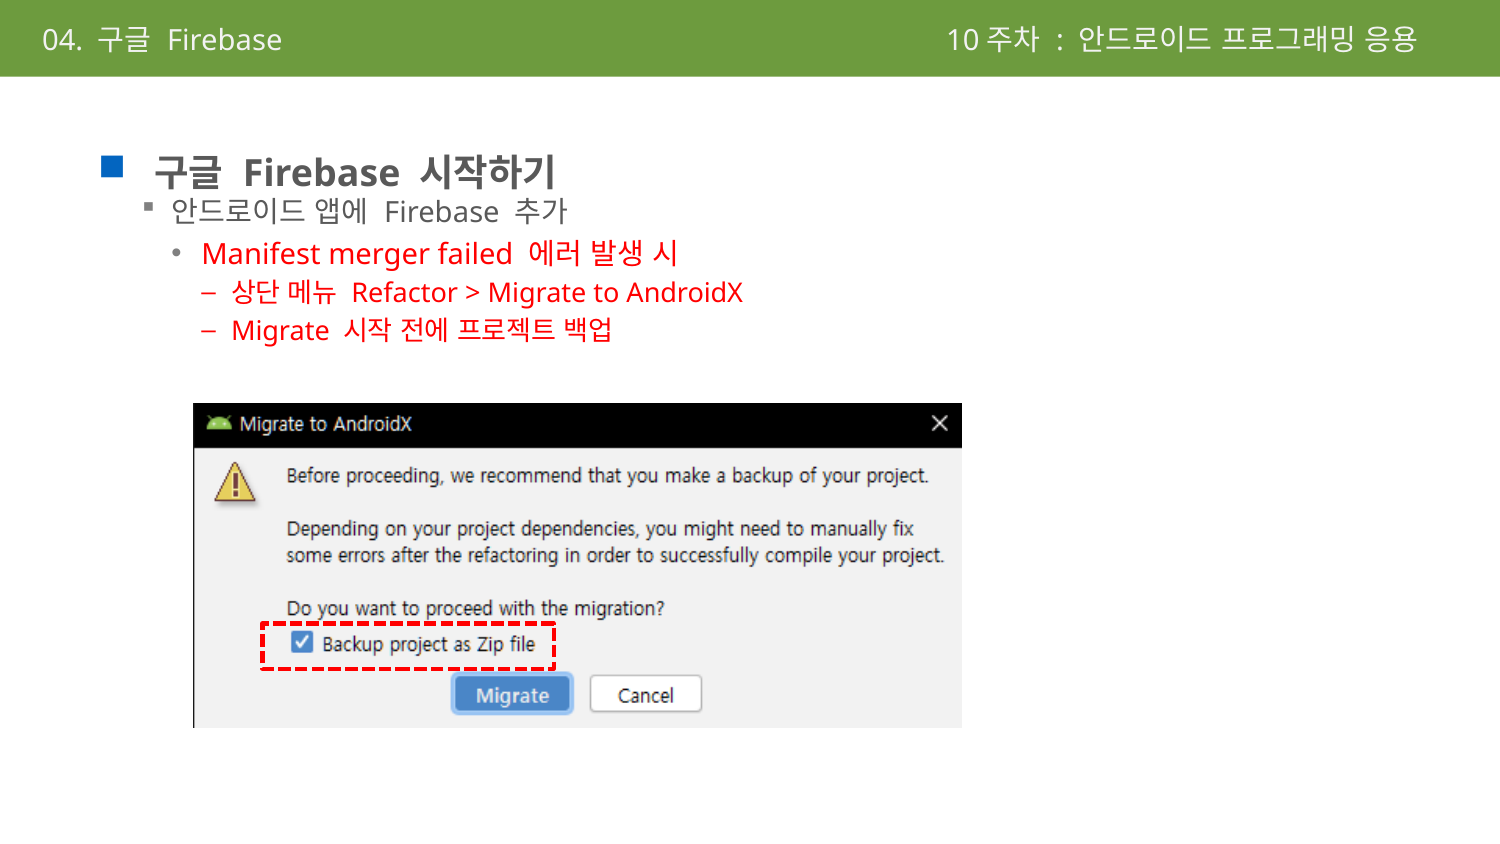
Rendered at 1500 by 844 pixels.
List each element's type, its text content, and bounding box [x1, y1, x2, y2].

picture [192, 402, 963, 729]
list 04. 구글 Firebase [33, 19, 500, 67]
text_box 구글 Firebase 시작하기 안드로이드 앱에 Firebase 추가 Manifest merger failed 에러 발생 시 상단 메뉴 Refactor > Migrate to AndroidX Migrate 시작 전에 프로젝트 백업 [83, 119, 1438, 808]
text_box 10주차 : 안드로이드 프로그래밍 응용 [937, 20, 1491, 65]
